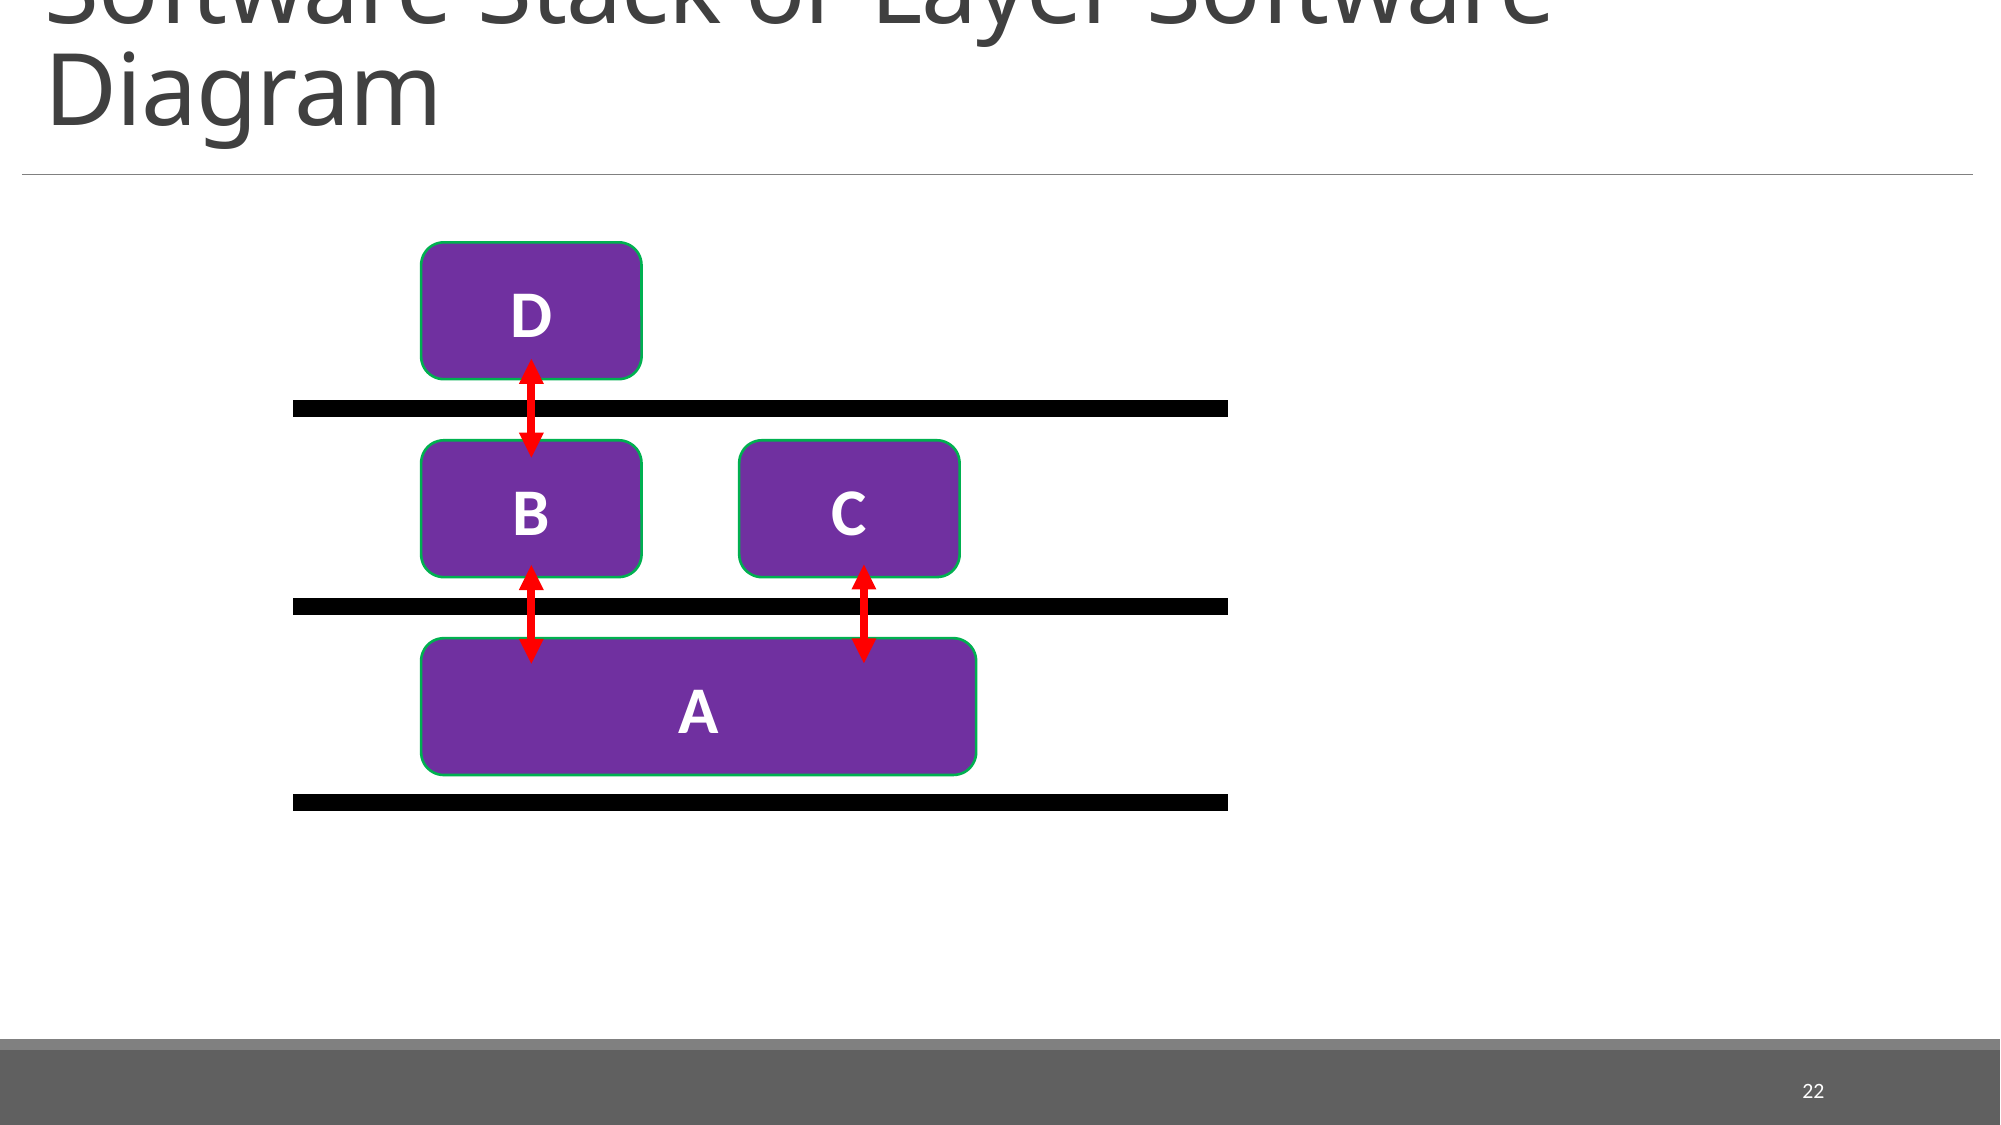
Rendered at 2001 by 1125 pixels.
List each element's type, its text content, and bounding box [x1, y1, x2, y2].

text_box C [737, 438, 961, 579]
text_box A [419, 636, 978, 777]
text_box B [419, 438, 643, 579]
text_box D [419, 241, 643, 381]
slide_number 22 [1624, 1059, 1840, 1120]
title Software Stack or Layer Software Diagram [29, 22, 1969, 154]
